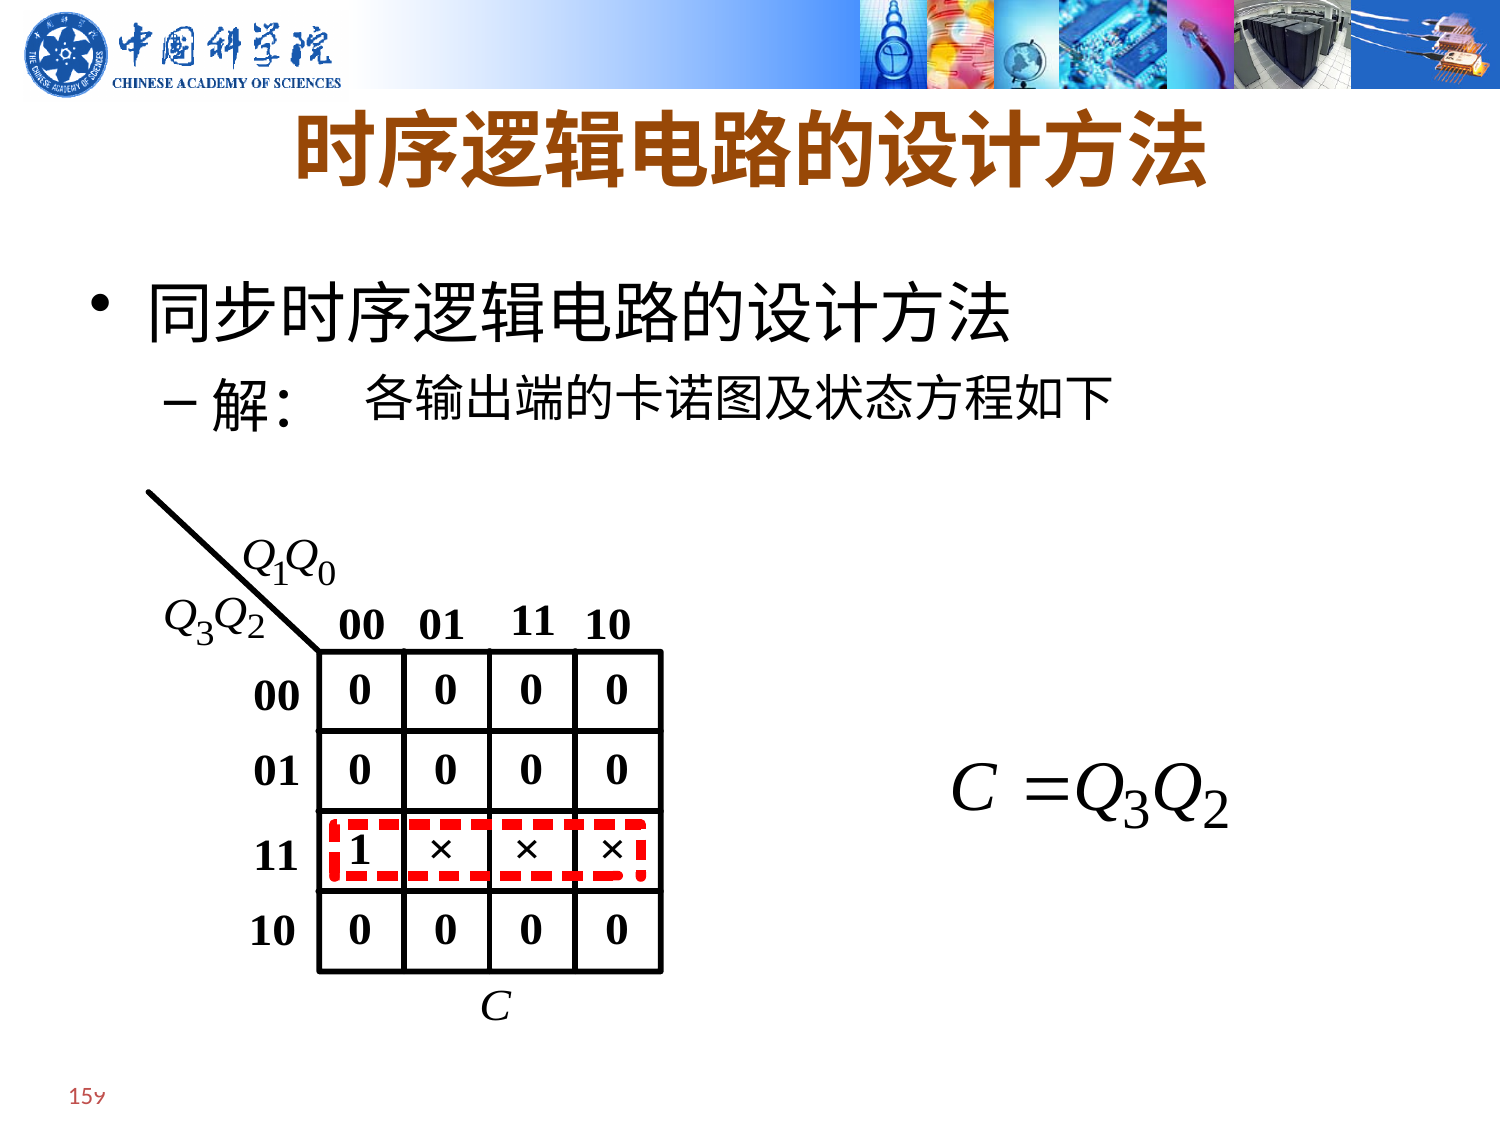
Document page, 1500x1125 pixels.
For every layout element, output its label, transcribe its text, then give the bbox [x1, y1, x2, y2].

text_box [938, 739, 1246, 847]
picture [23, 10, 349, 102]
text_box 各输出端的卡诺图及状态方程如下 [148, 358, 1330, 451]
picture [860, 0, 1500, 89]
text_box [100, 467, 673, 1083]
list 同步时序逻辑电路的设计方法 解： [75, 255, 1471, 1005]
title 时序逻辑电路的设计方法 [76, 90, 1427, 220]
